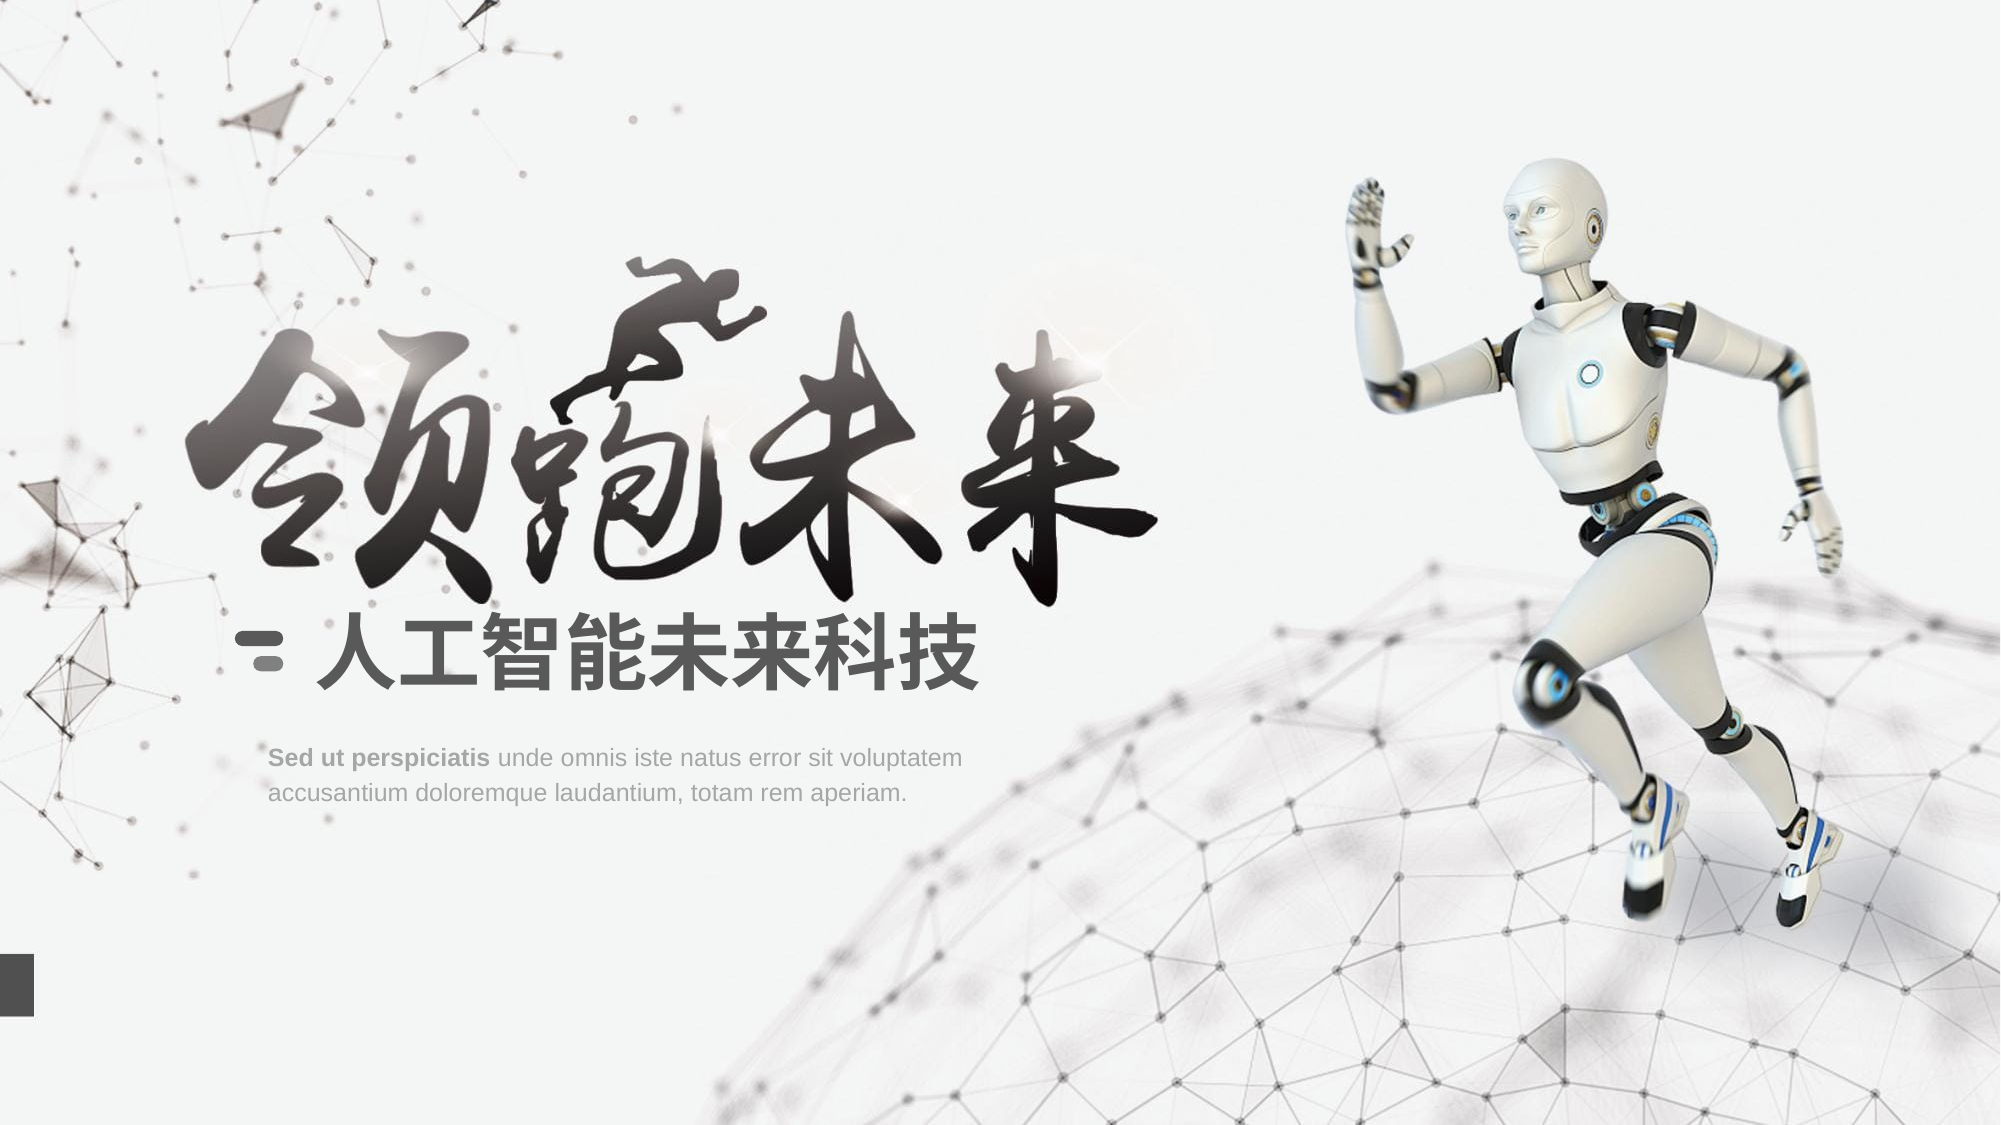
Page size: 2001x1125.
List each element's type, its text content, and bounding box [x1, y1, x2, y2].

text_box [234, 592, 1078, 709]
picture [0, 0, 2001, 1125]
text_box Sed ut perspiciatis unde omnis iste natus error sit voluptatem accusantium doloremque laudantium, totam rem aperiam. [253, 727, 1015, 815]
